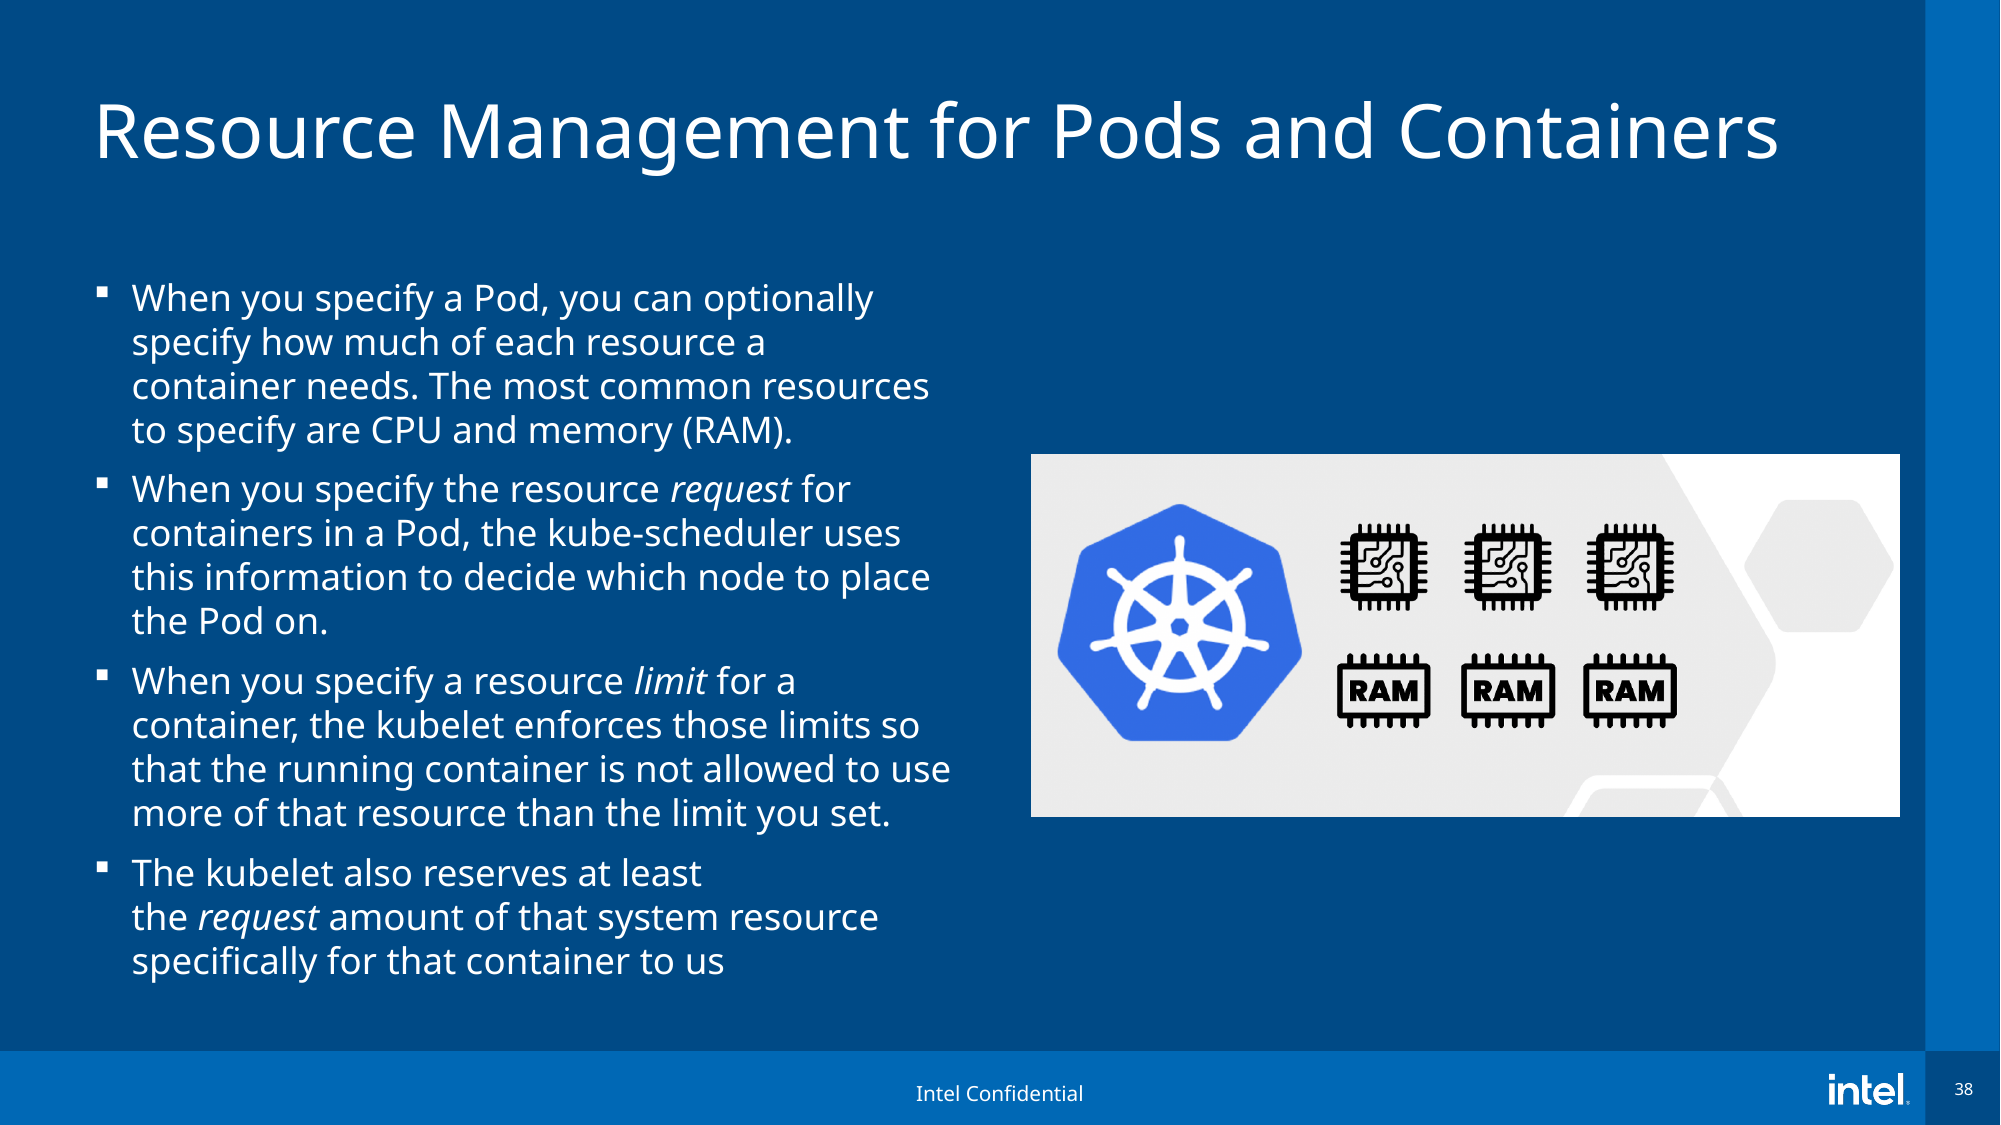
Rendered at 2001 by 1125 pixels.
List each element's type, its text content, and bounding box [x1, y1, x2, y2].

title Resource Management for Pods and Containers [93, 93, 1901, 251]
list When you specify a Pod, you can optionally specify how much of each resource a container needs. The most common resources to specify are CPU and memory (RAM). When you specify the resource request for containers in a Pod, the kube-scheduler uses this information to decide which node to place the Pod on. When you specify a resource limit for a container, the kubelet enforces those limits so that the running container is not allowed to use more of that resource than the limit you set. The kubelet also reserves at least the request amount of that system resource specifically for that container to us [93, 273, 962, 1028]
picture [1031, 454, 1900, 817]
picture [1829, 1073, 1910, 1105]
